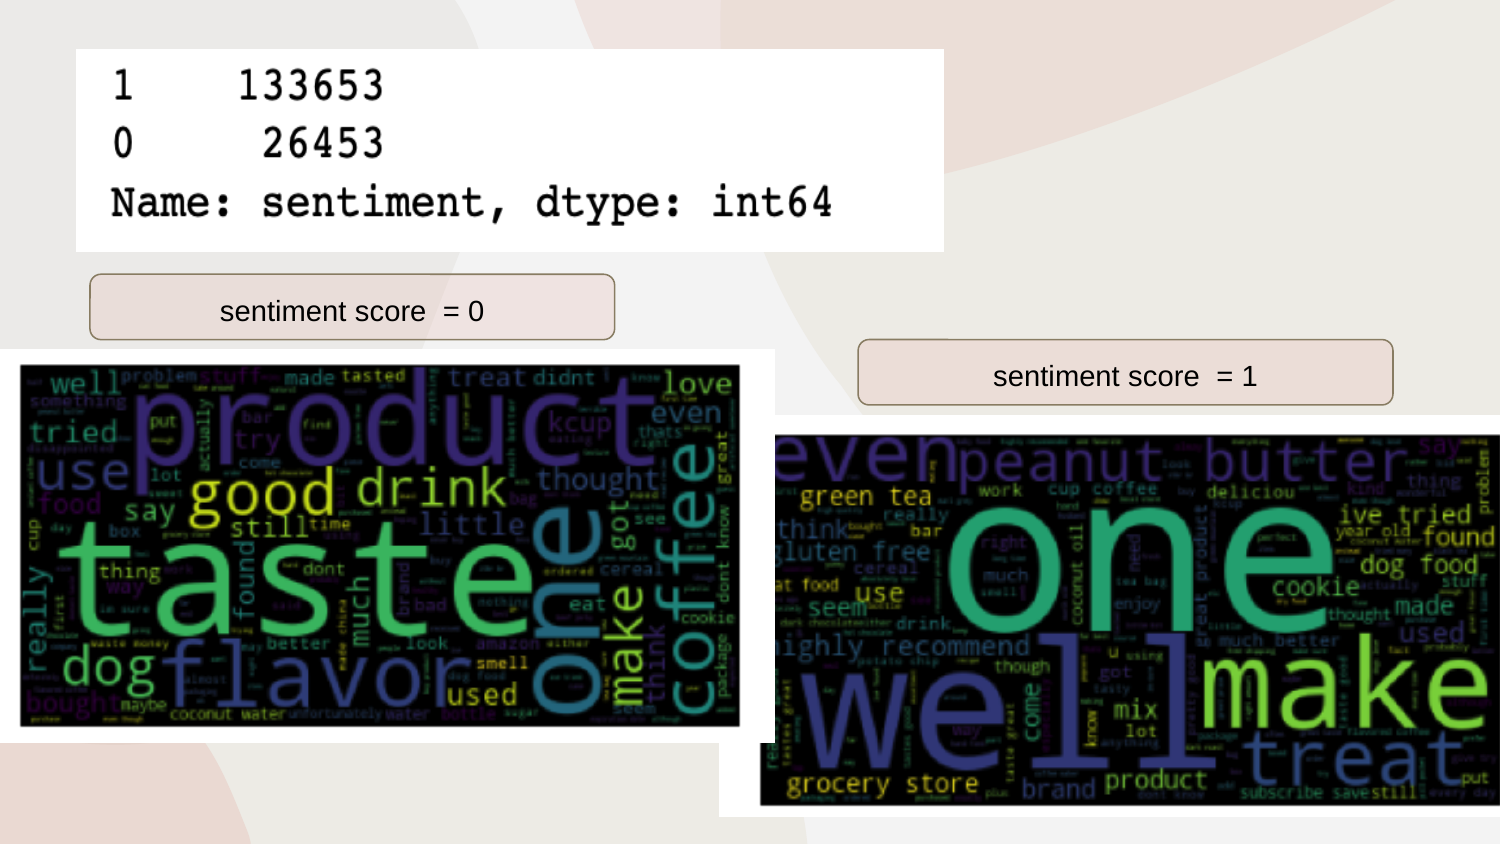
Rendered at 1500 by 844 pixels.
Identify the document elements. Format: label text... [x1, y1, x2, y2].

text_box sentiment score = 1 [858, 339, 1393, 405]
picture [0, 349, 1500, 818]
picture [76, 49, 944, 252]
text_box sentiment score = 0 [89, 274, 615, 340]
